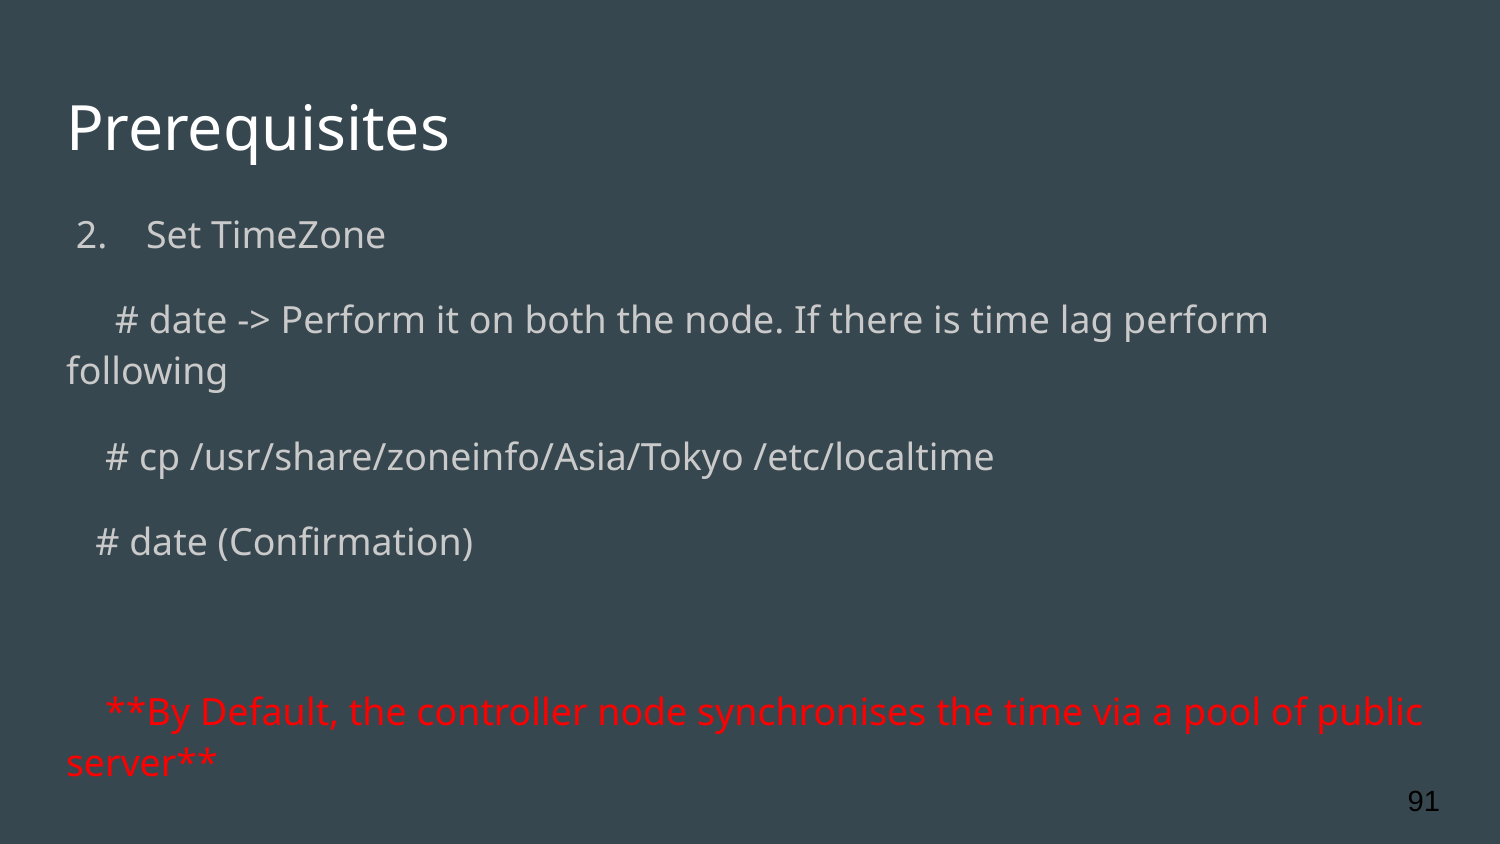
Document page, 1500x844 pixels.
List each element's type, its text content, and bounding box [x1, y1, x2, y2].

list 2. Set TimeZone # date -> Perform it on both the node. If there is time lag perform following # cp /usr/share/zoneinfo/Asia/Tokyo /etc/localtime # date (Confirmation) **By Default, the controller node synchronises the time via a pool of public server** [51, 189, 1449, 750]
title Prerequisites [51, 72, 1449, 167]
slide_number ‹#› [1392, 767, 1483, 833]
